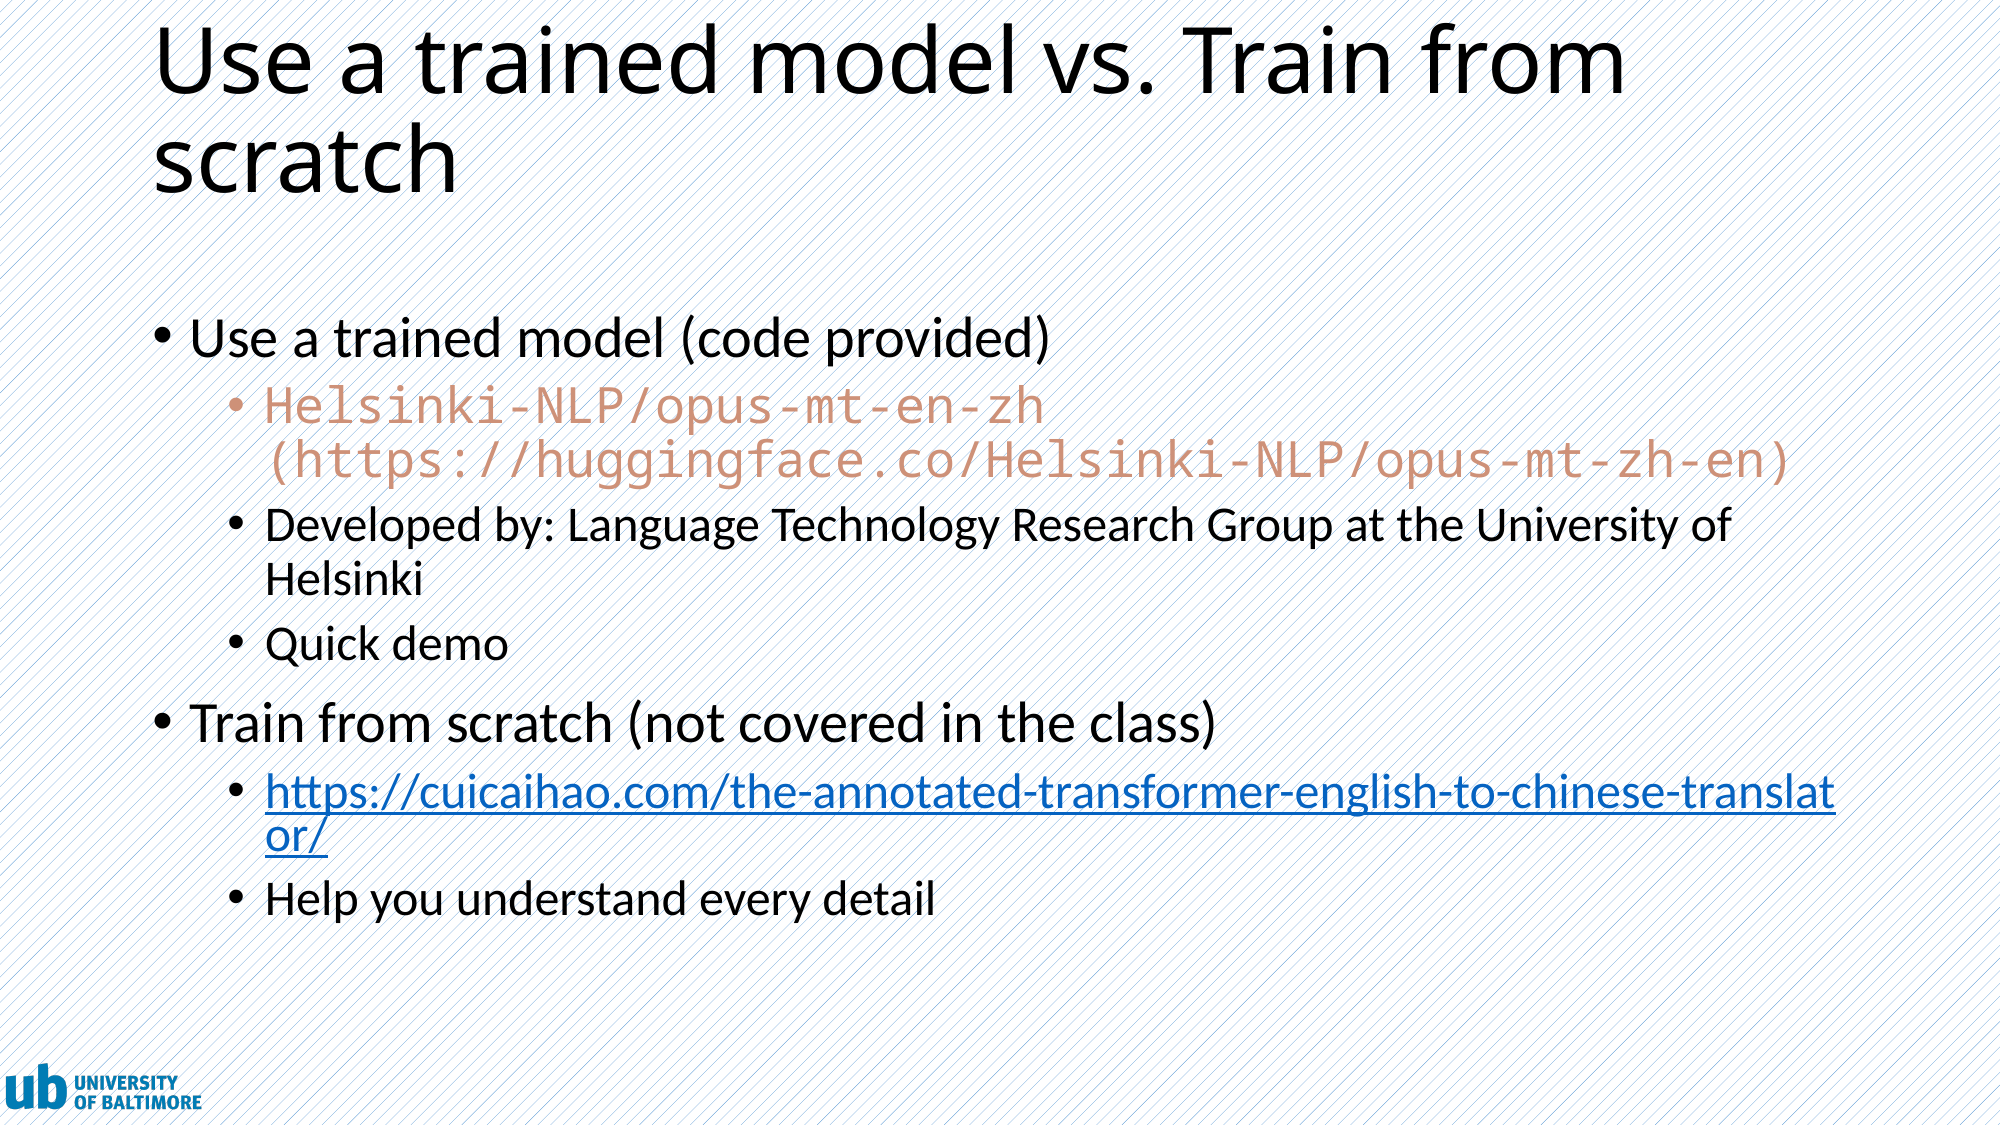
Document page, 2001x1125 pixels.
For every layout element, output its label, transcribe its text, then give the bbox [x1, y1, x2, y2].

title Use a trained model vs. Train from scratch [137, 59, 1863, 278]
list Use a trained model (code provided) Helsinki-NLP/opus-mt-en-zh (https://huggingface.co/Helsinki-NLP/opus-mt-zh-en) Developed by: Language Technology Research Group at the University of Helsinki Quick demo Train from scratch (not covered in the class) https://cuicaihao.com/the-annotated-transformer-english-to-chinese-translator/ Help you understand every detail [137, 299, 1863, 1014]
picture [0, 1031, 233, 1125]
